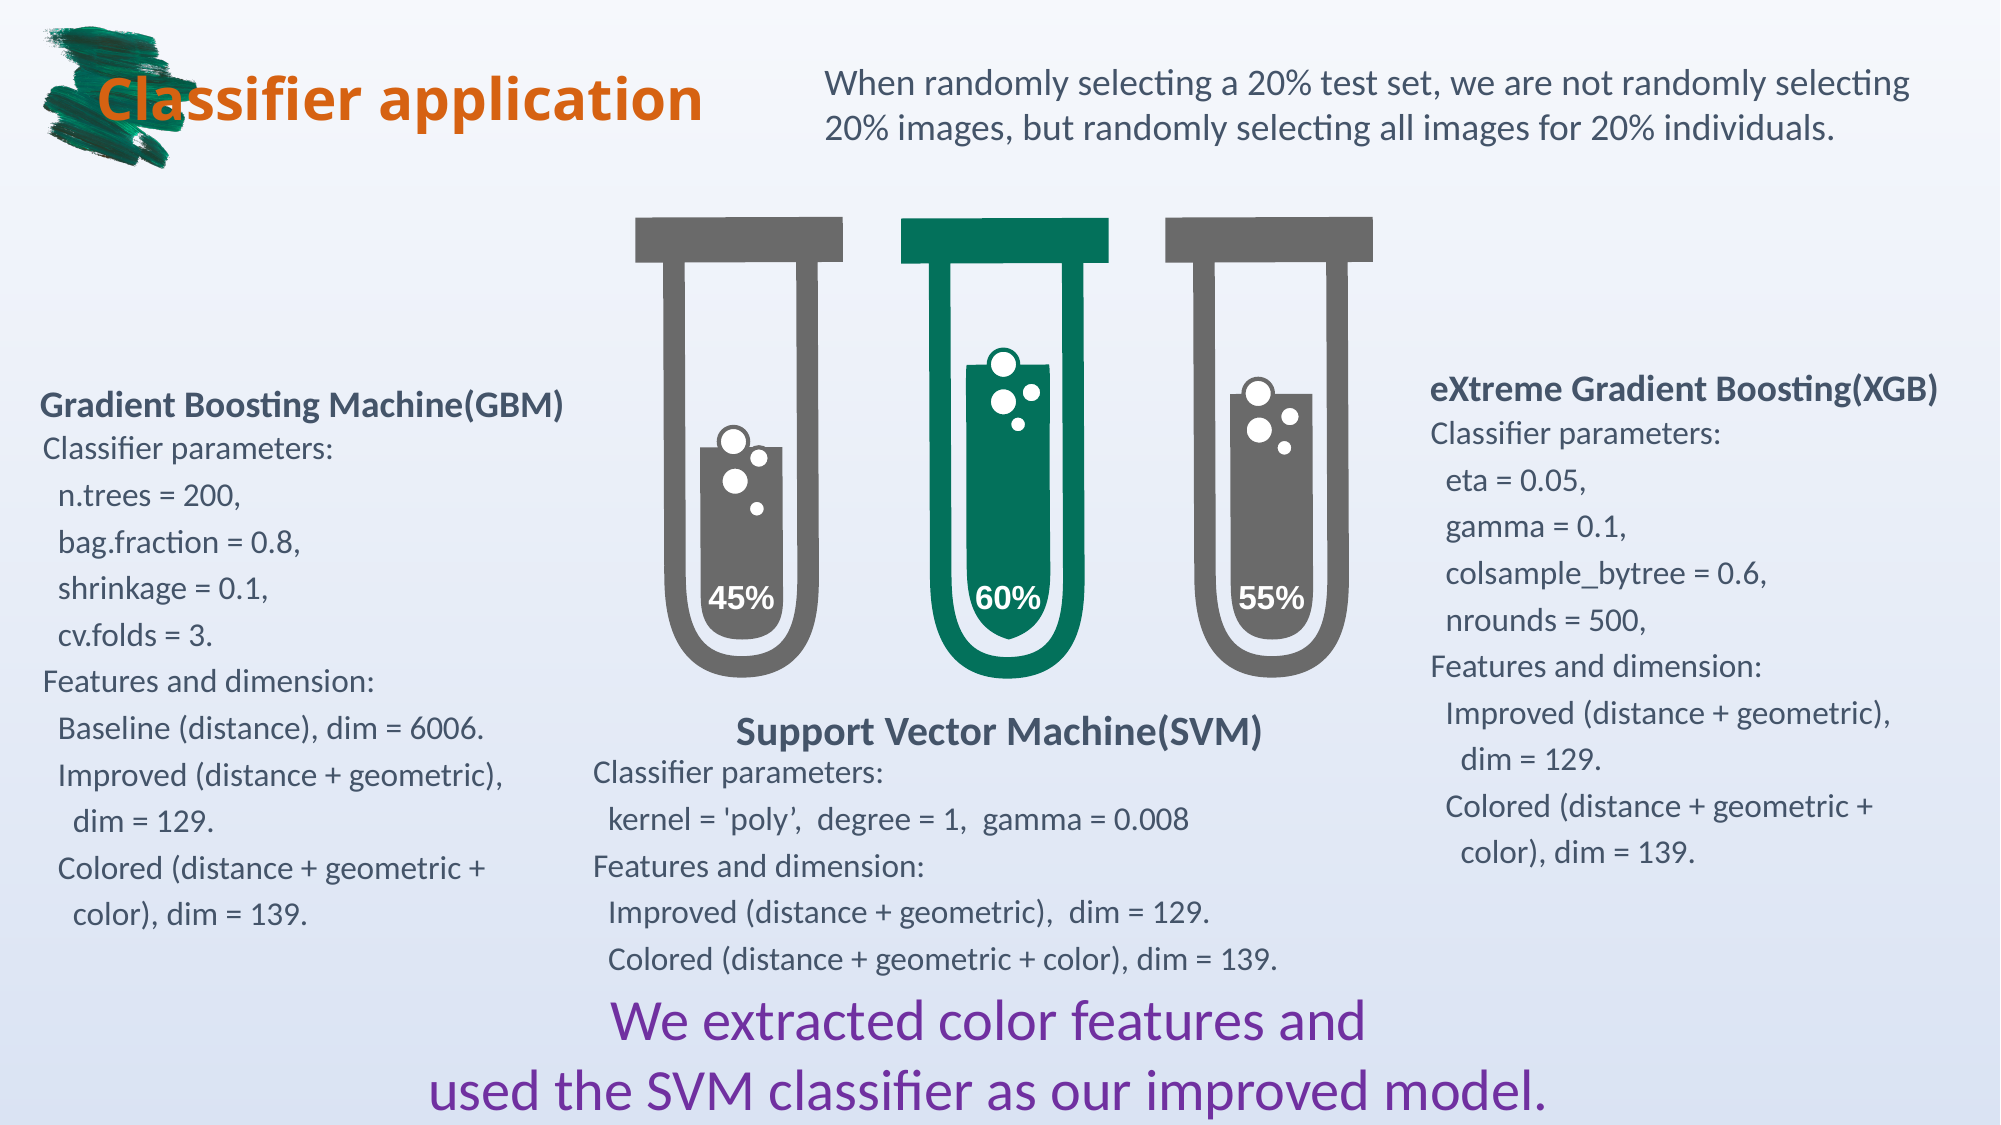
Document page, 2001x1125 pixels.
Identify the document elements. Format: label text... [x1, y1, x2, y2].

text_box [591, 703, 1409, 985]
text_box Classifier application [199, 54, 809, 140]
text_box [635, 216, 1374, 679]
text_box We extracted color features and used the SVM classifier as our improved model. [402, 974, 1576, 1125]
picture [42, 26, 199, 169]
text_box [40, 379, 578, 952]
text_box When randomly selecting a 20% test set, we are not randomly selecting 20% images, but randomly selecting all images for 20% individuals. [809, 50, 1937, 155]
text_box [1429, 364, 1978, 888]
